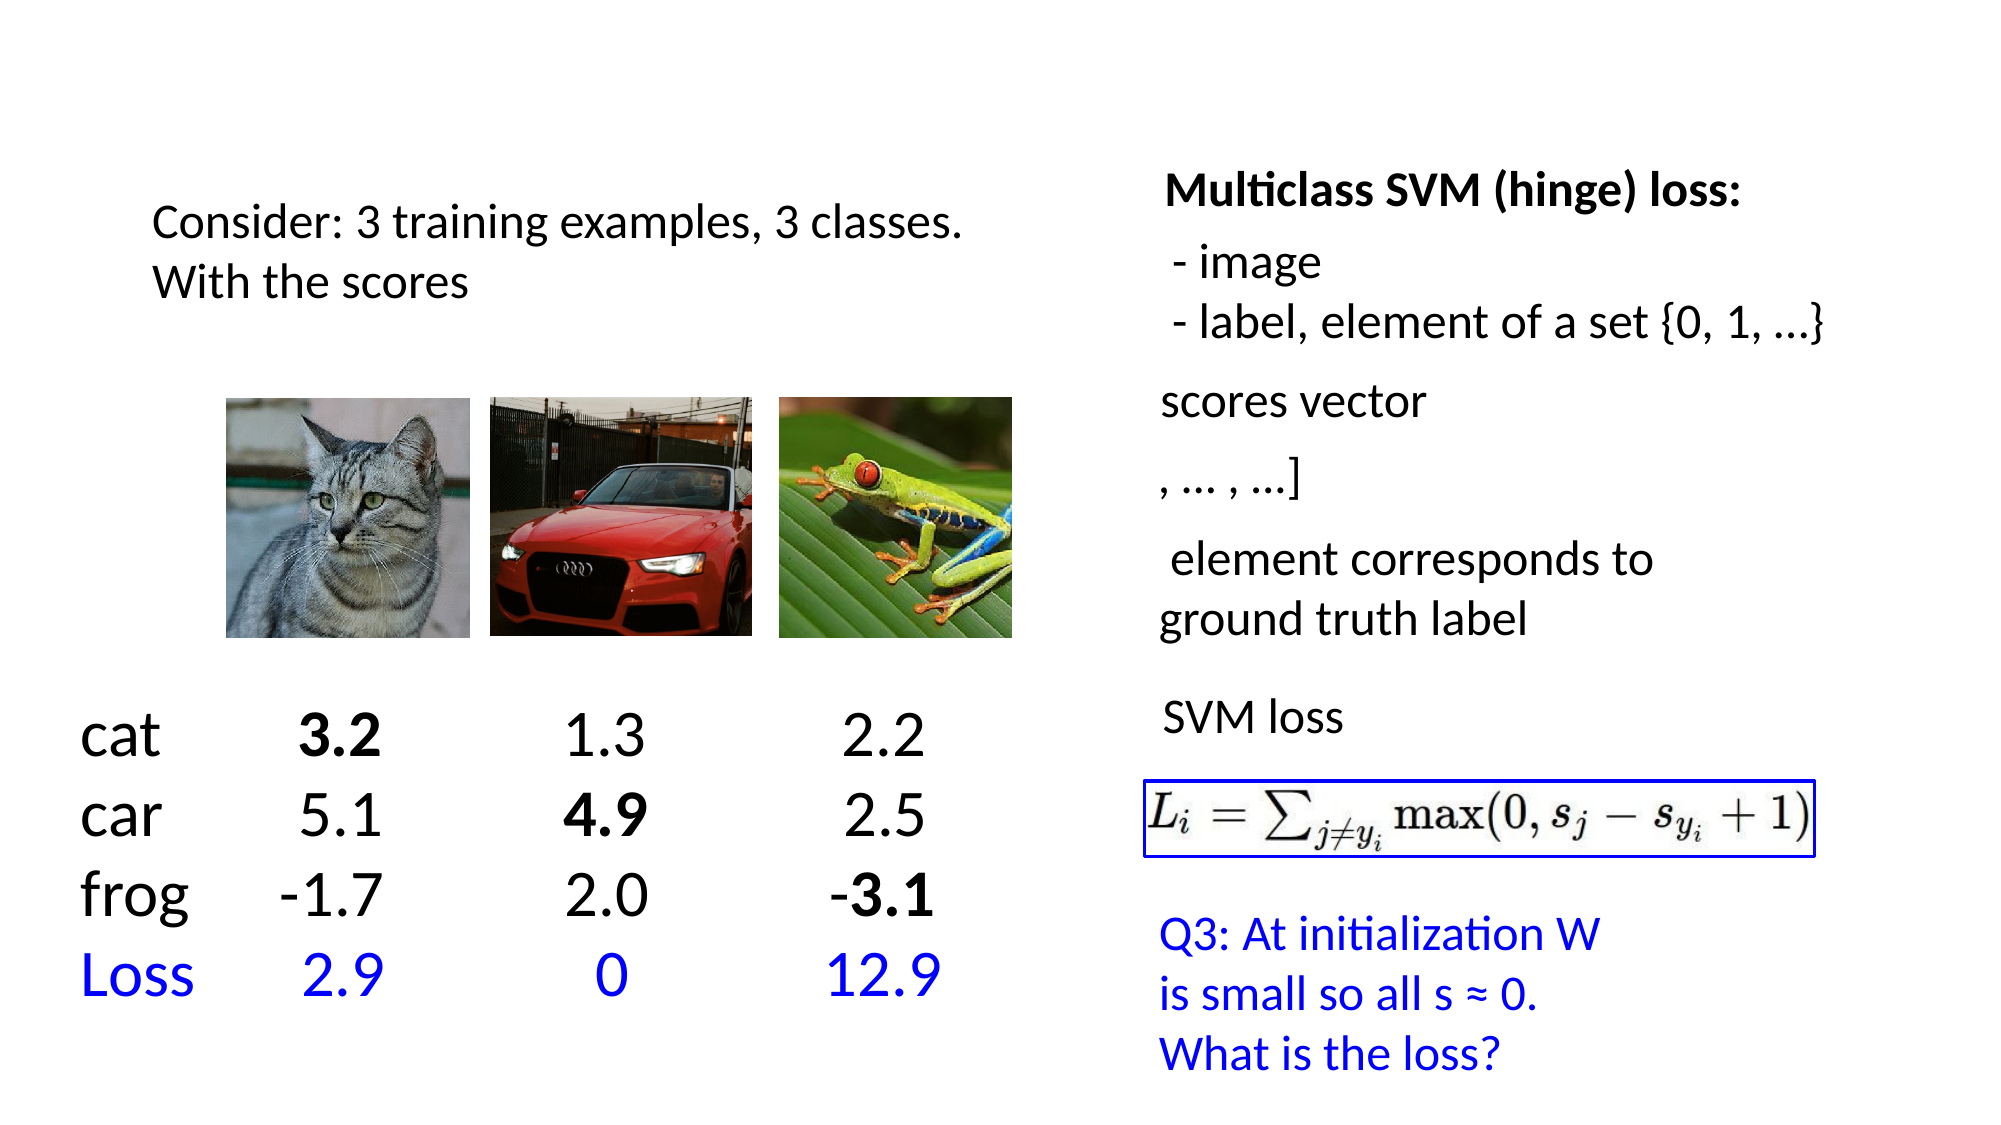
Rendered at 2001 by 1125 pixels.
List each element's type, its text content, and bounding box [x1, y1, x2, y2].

text_box Consider: 3 training examples, 3 classes. With the scores [137, 181, 1030, 317]
text_box Q3: At initialization W is small so all s ≈ 0. What is the loss? [1144, 893, 1680, 1089]
text_box cat 3.2 1.3 2.2 car 5.1 4.9 2.5 frog -1.7 2.0 -3.1 Loss 2.9 0 12.9 [66, 682, 1066, 1018]
text_box Multiclass SVM (hinge) loss: [1149, 149, 1758, 225]
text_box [224, 396, 1012, 638]
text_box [1144, 781, 1815, 857]
text_box scores vector [1145, 360, 1443, 435]
text_box SVM loss [1147, 676, 1382, 751]
